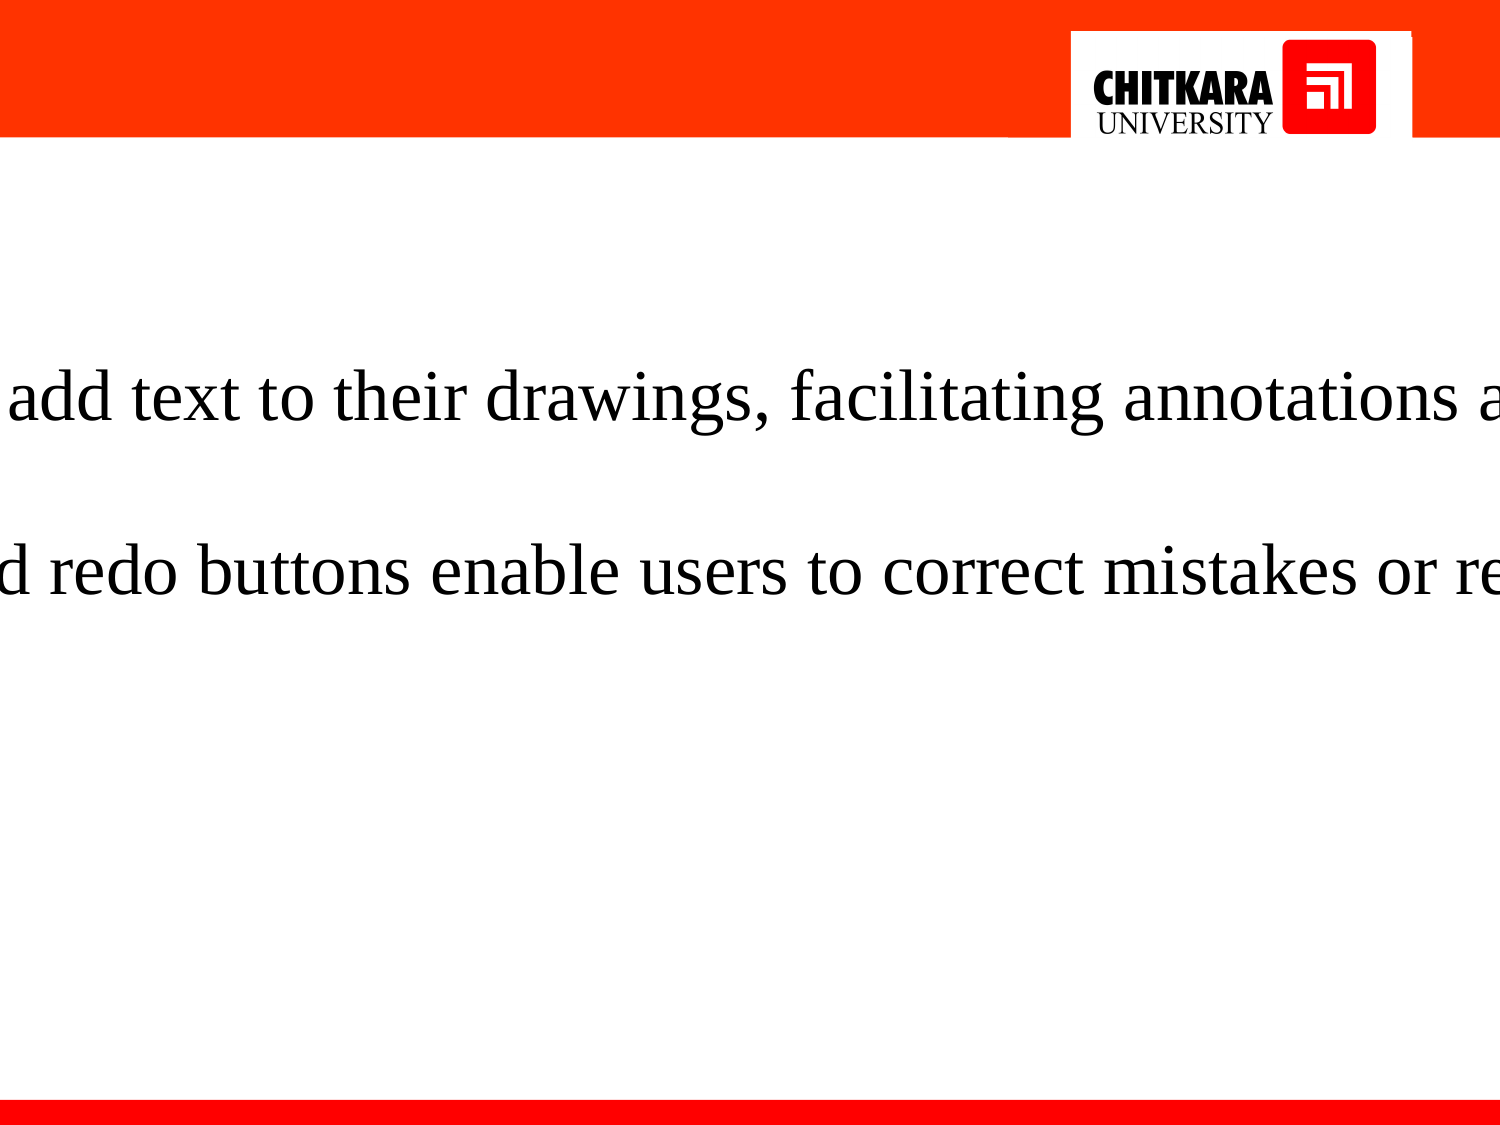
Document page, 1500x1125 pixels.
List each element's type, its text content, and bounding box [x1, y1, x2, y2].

picture [1074, 37, 1391, 138]
text_box Text Addition: Users can add text to their drawings, facilitating annotations and labeling. Undo/Redo: The undo and redo buttons enable users to correct mistakes or revisit previous changes. [0, 164, 1500, 940]
